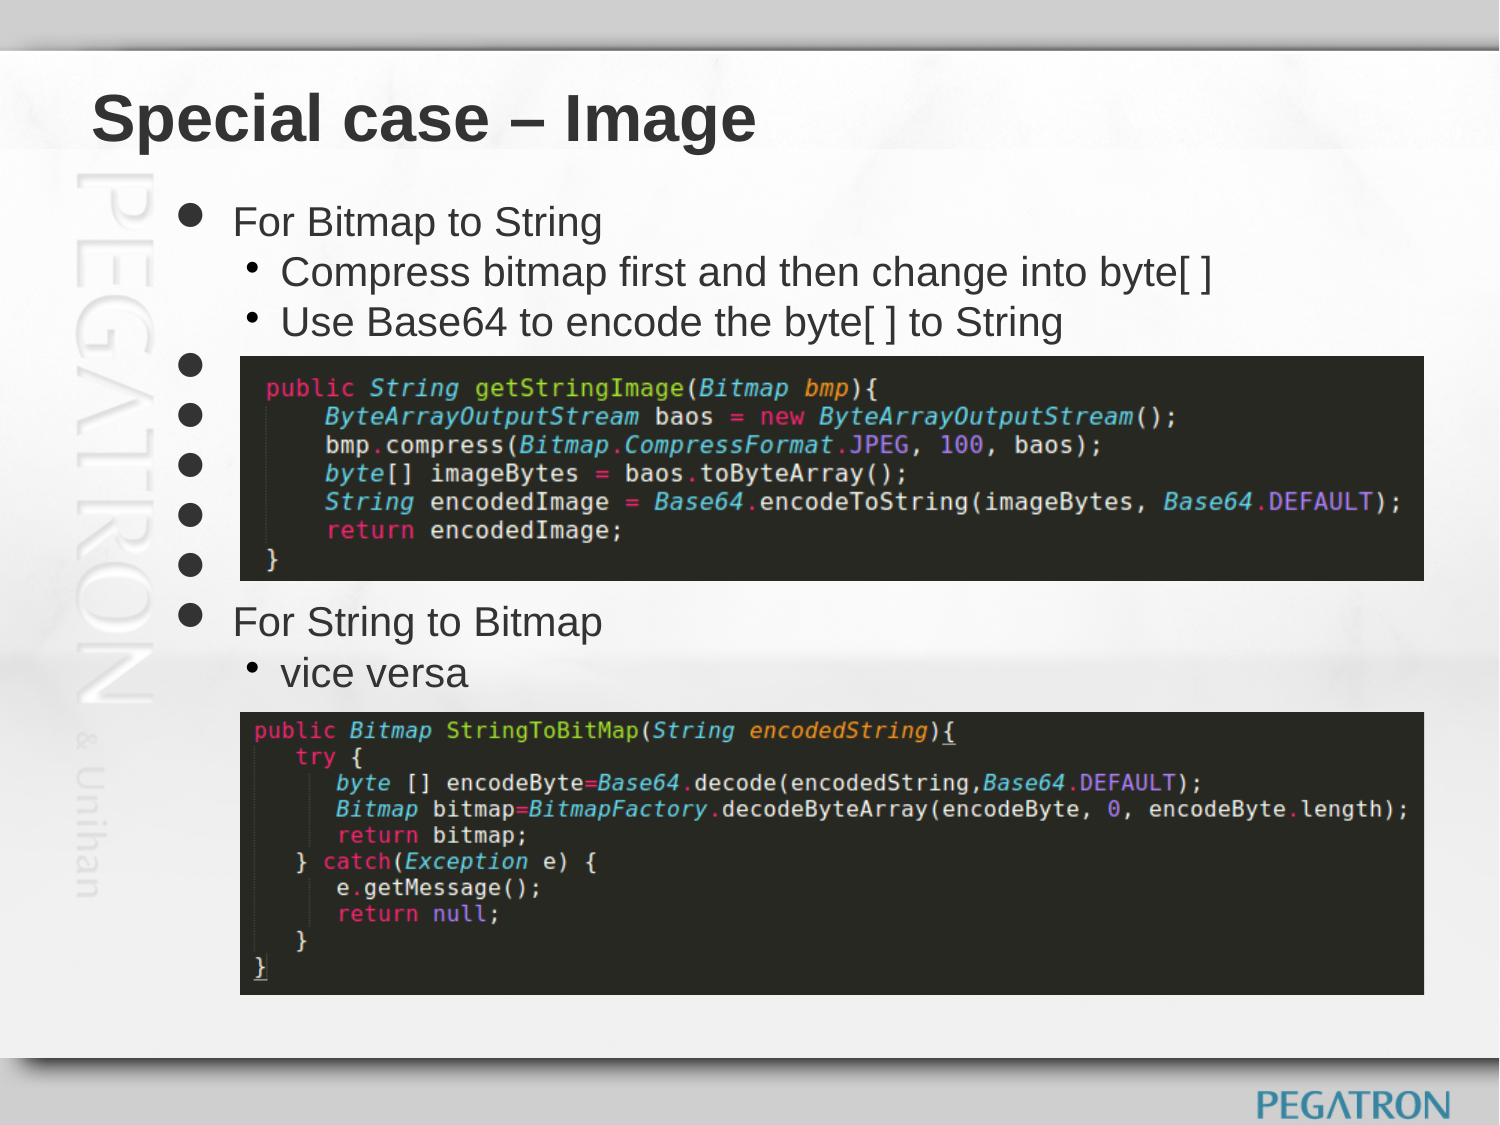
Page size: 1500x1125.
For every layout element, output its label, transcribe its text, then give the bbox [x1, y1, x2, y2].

picture [0, 0, 1500, 148]
picture [0, 1058, 1500, 1125]
text_box For Bitmap to String Compress bitmap first and then change into byte[ ] Use Base64 to encode the byte[ ] to String For String to Bitmap vice versa [159, 187, 1424, 1020]
text_box Special case – Image [76, 56, 1424, 172]
picture [239, 712, 1425, 995]
picture [239, 356, 1425, 582]
